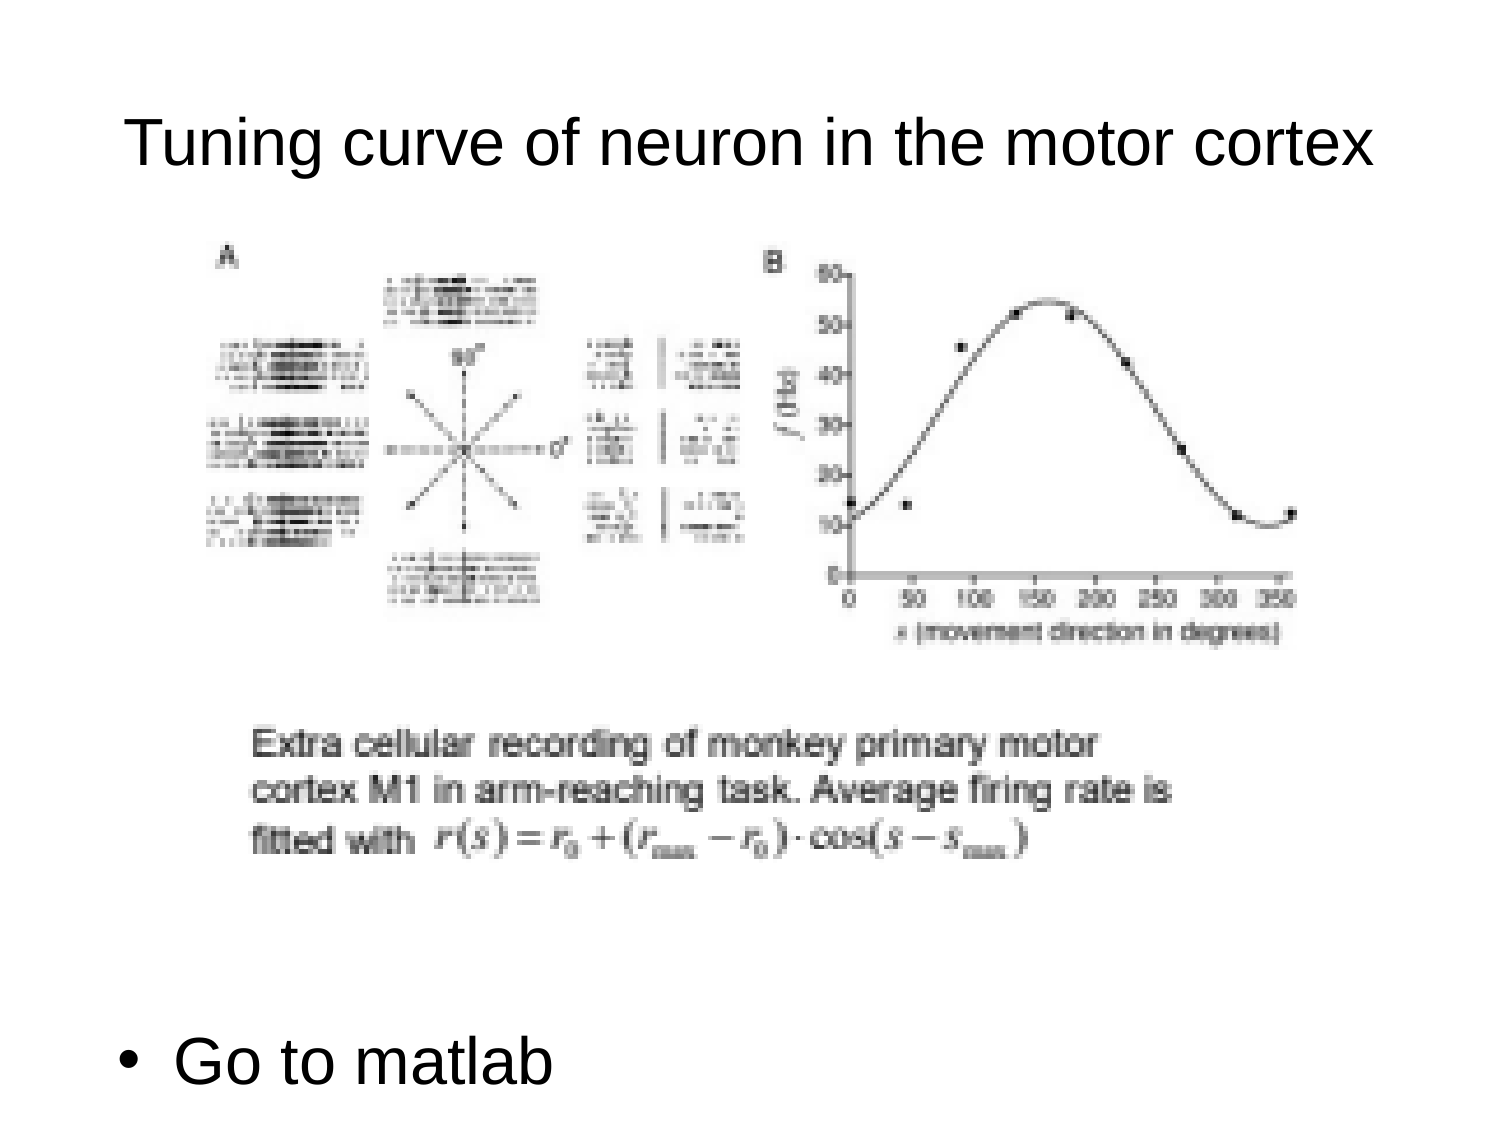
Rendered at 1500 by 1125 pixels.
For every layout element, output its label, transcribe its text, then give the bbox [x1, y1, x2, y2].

text_box Go to matlab [102, 970, 570, 1106]
title Tuning curve of neuron in the motor cortex [75, 45, 1425, 233]
picture [202, 232, 1298, 906]
